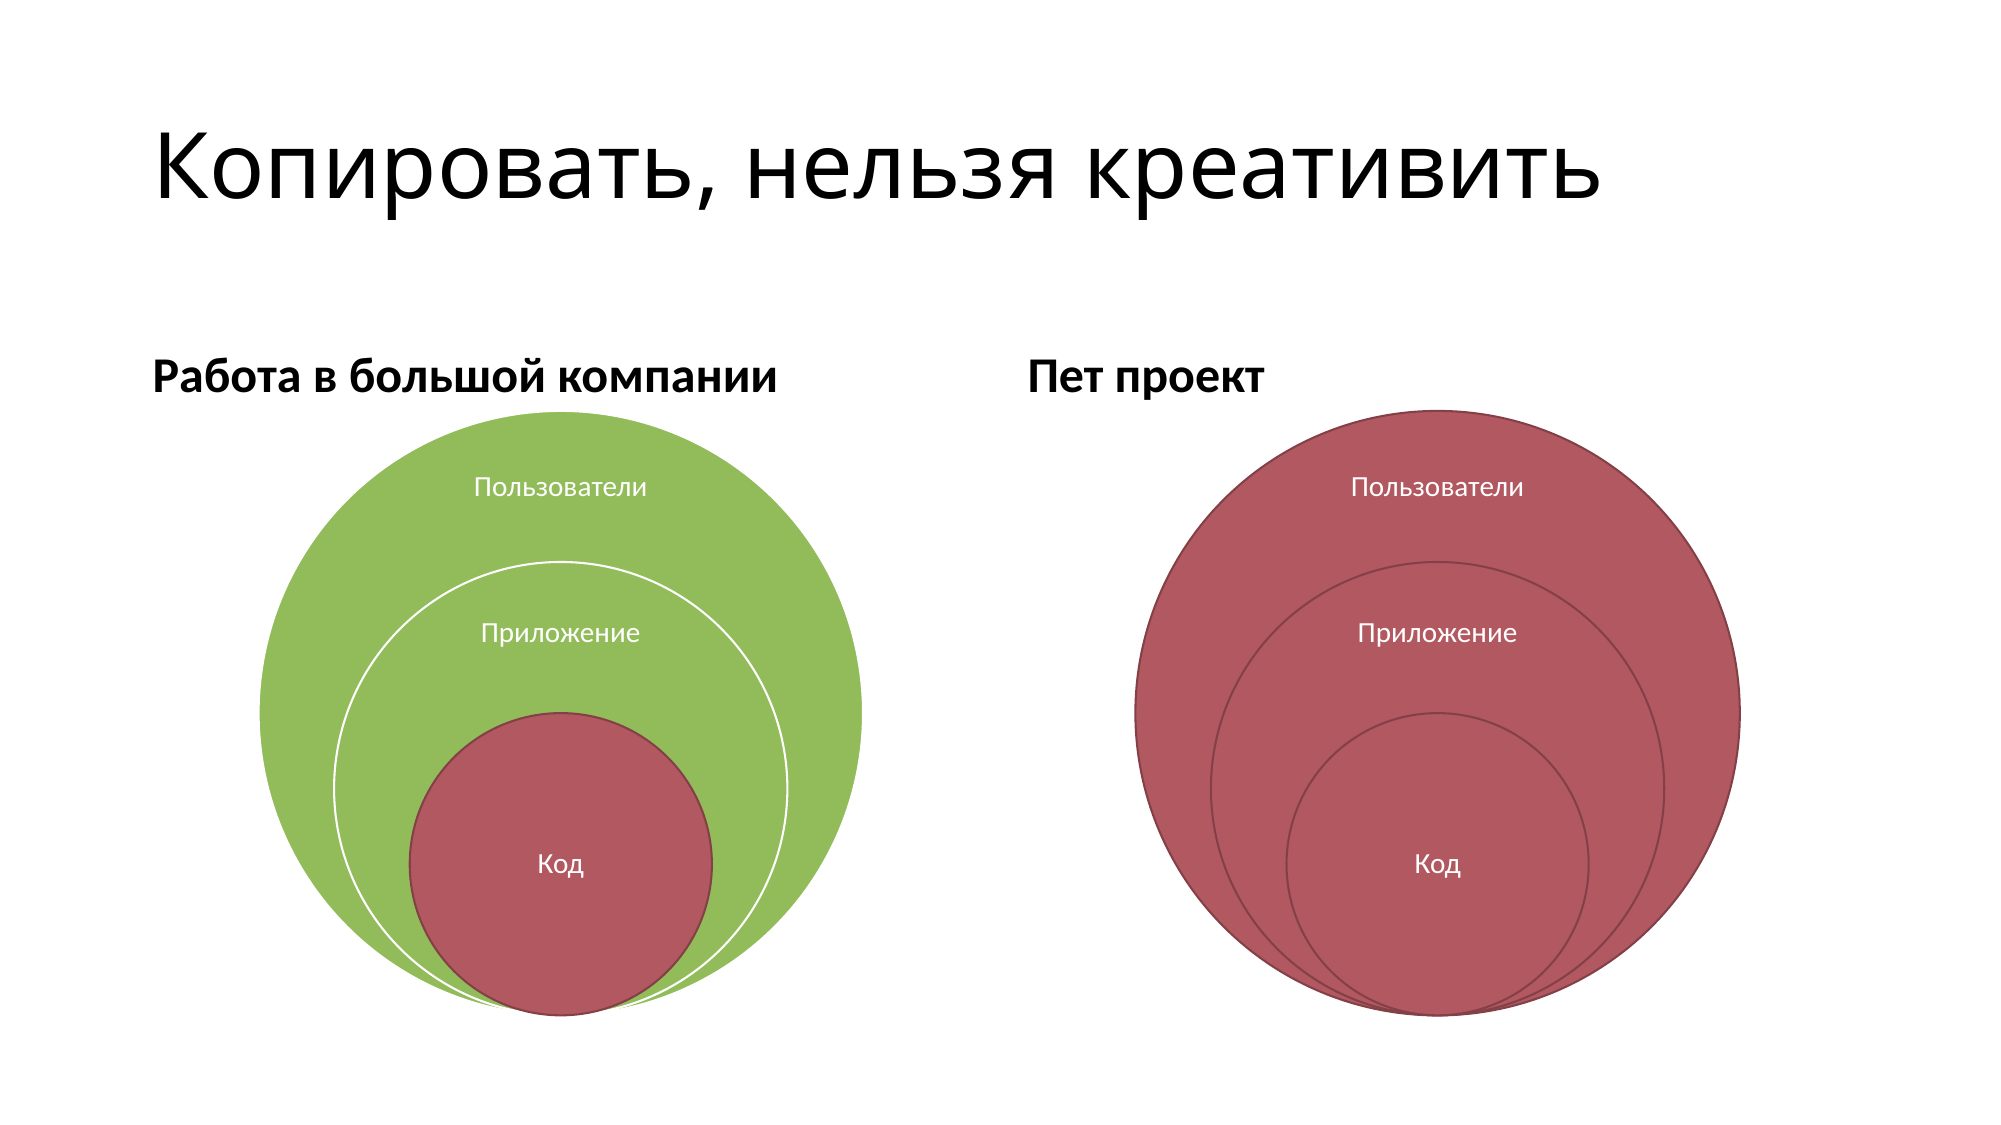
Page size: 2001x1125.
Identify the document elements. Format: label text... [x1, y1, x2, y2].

title Копировать, нельзя креативить [137, 59, 1863, 278]
list Пет проект [1012, 275, 1863, 410]
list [137, 410, 984, 1016]
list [1012, 410, 1863, 1016]
list Работа в большой компании [137, 275, 984, 410]
